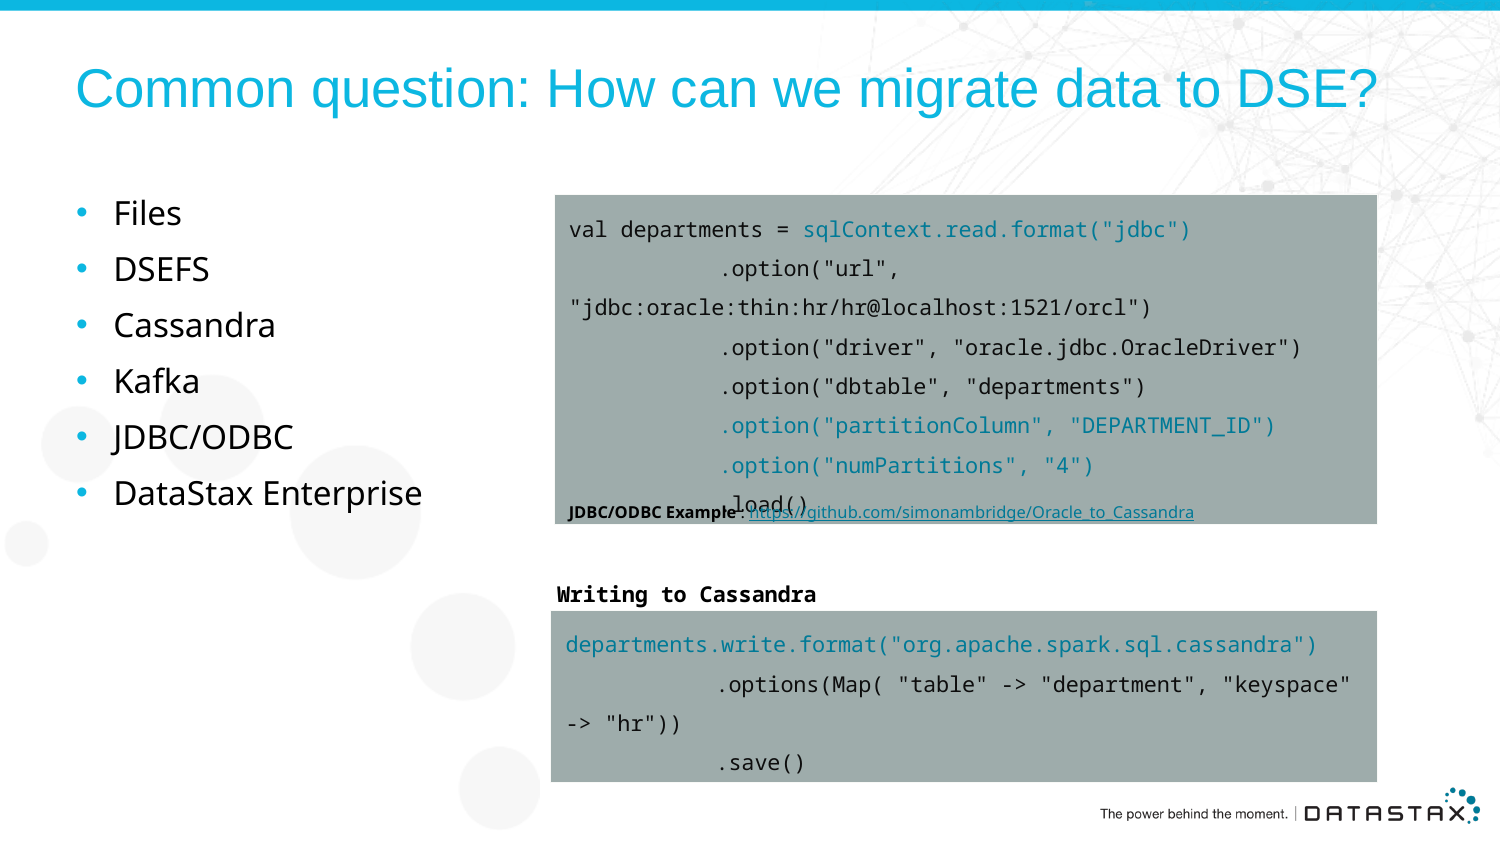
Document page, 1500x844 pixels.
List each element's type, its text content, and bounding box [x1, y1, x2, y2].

title Common question: How can we migrate data to DSE? [75, 44, 1425, 135]
text_box Writing to Cassandra [542, 572, 832, 614]
list Files DSEFS Cassandra Kafka JDBC/ODBC DataStax Enterprise [75, 184, 1425, 755]
picture [1085, 2, 1094, 8]
text_box departments.write.format("org.apache.spark.sql.cassandra") .options(Map( "table" -> "department", "keyspace" -> "hr")) .save() [550, 610, 1378, 783]
text_box JDBC/ODBC Example : https://github.com/simonambridge/Oracle_to_Cassandra [554, 494, 1304, 532]
text_box val departments = sqlContext.read.format("jdbc") .option("url", "jdbc:oracle:thin:hr/hr@localhost:1521/orcl") .option("driver", "oracle.jdbc.OracleDriver") .option("dbtable", "departments") .option("partitionColumn", "DEPARTMENT_ID") .option("numPartitions", "4") .load() [554, 194, 1378, 525]
picture [1085, 772, 1495, 839]
